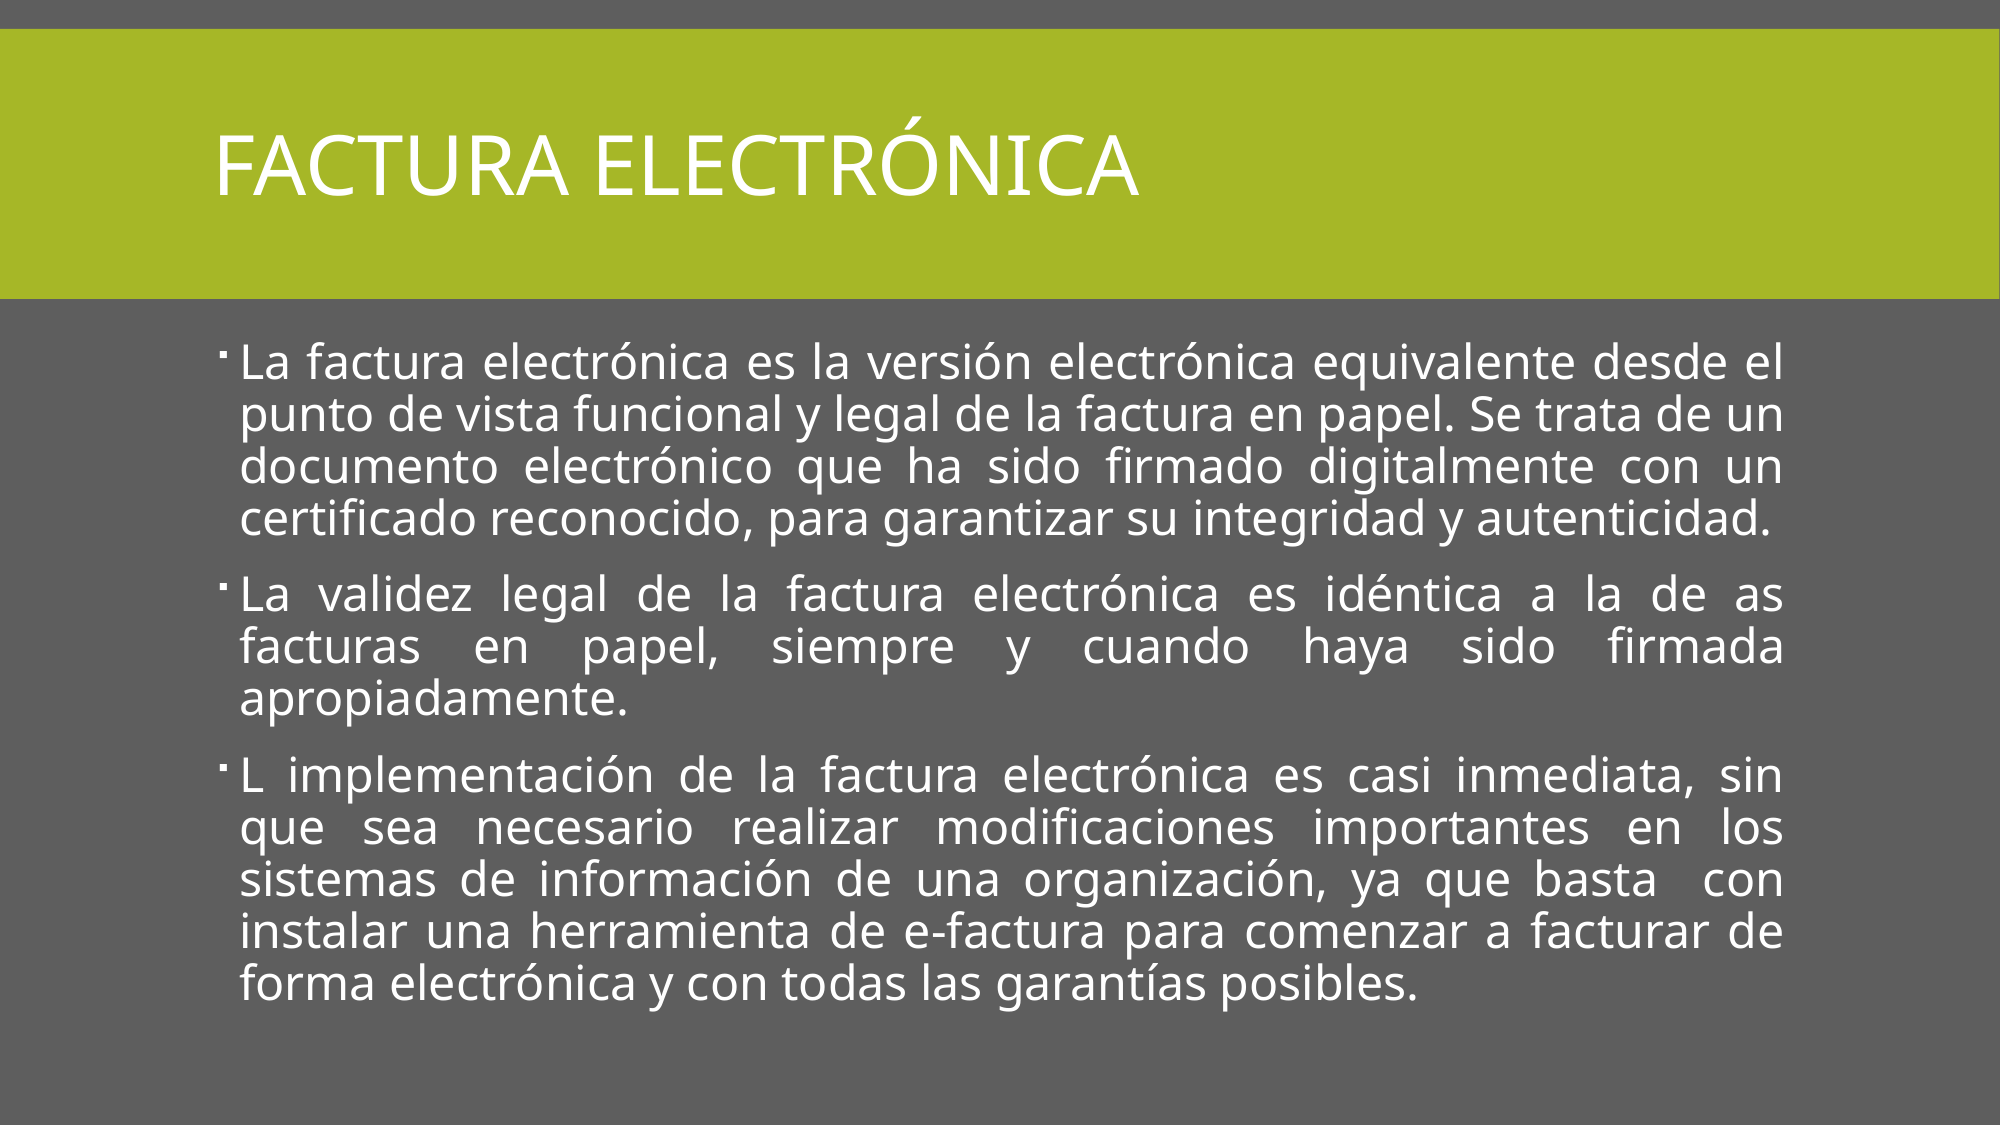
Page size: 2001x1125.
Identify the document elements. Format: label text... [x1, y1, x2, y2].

list La factura electrónica es la versión electrónica equivalente desde el punto de vista funcional y legal de la factura en papel. Se trata de un documento electrónico que ha sido firmado digitalmente con un certificado reconocido, para garantizar su integridad y autenticidad. La validez legal de la factura electrónica es idéntica a la de as facturas en papel, siempre y cuando haya sido firmada apropiadamente. L implementación de la factura electrónica es casi inmediata, sin que sea necesario realizar modificaciones importantes en los sistemas de información de una organización, ya que basta con instalar una herramienta de e-factura para comenzar a facturar de forma electrónica y con todas las garantías posibles. [197, 329, 1803, 1079]
title Factura electrónica [197, 46, 1803, 295]
